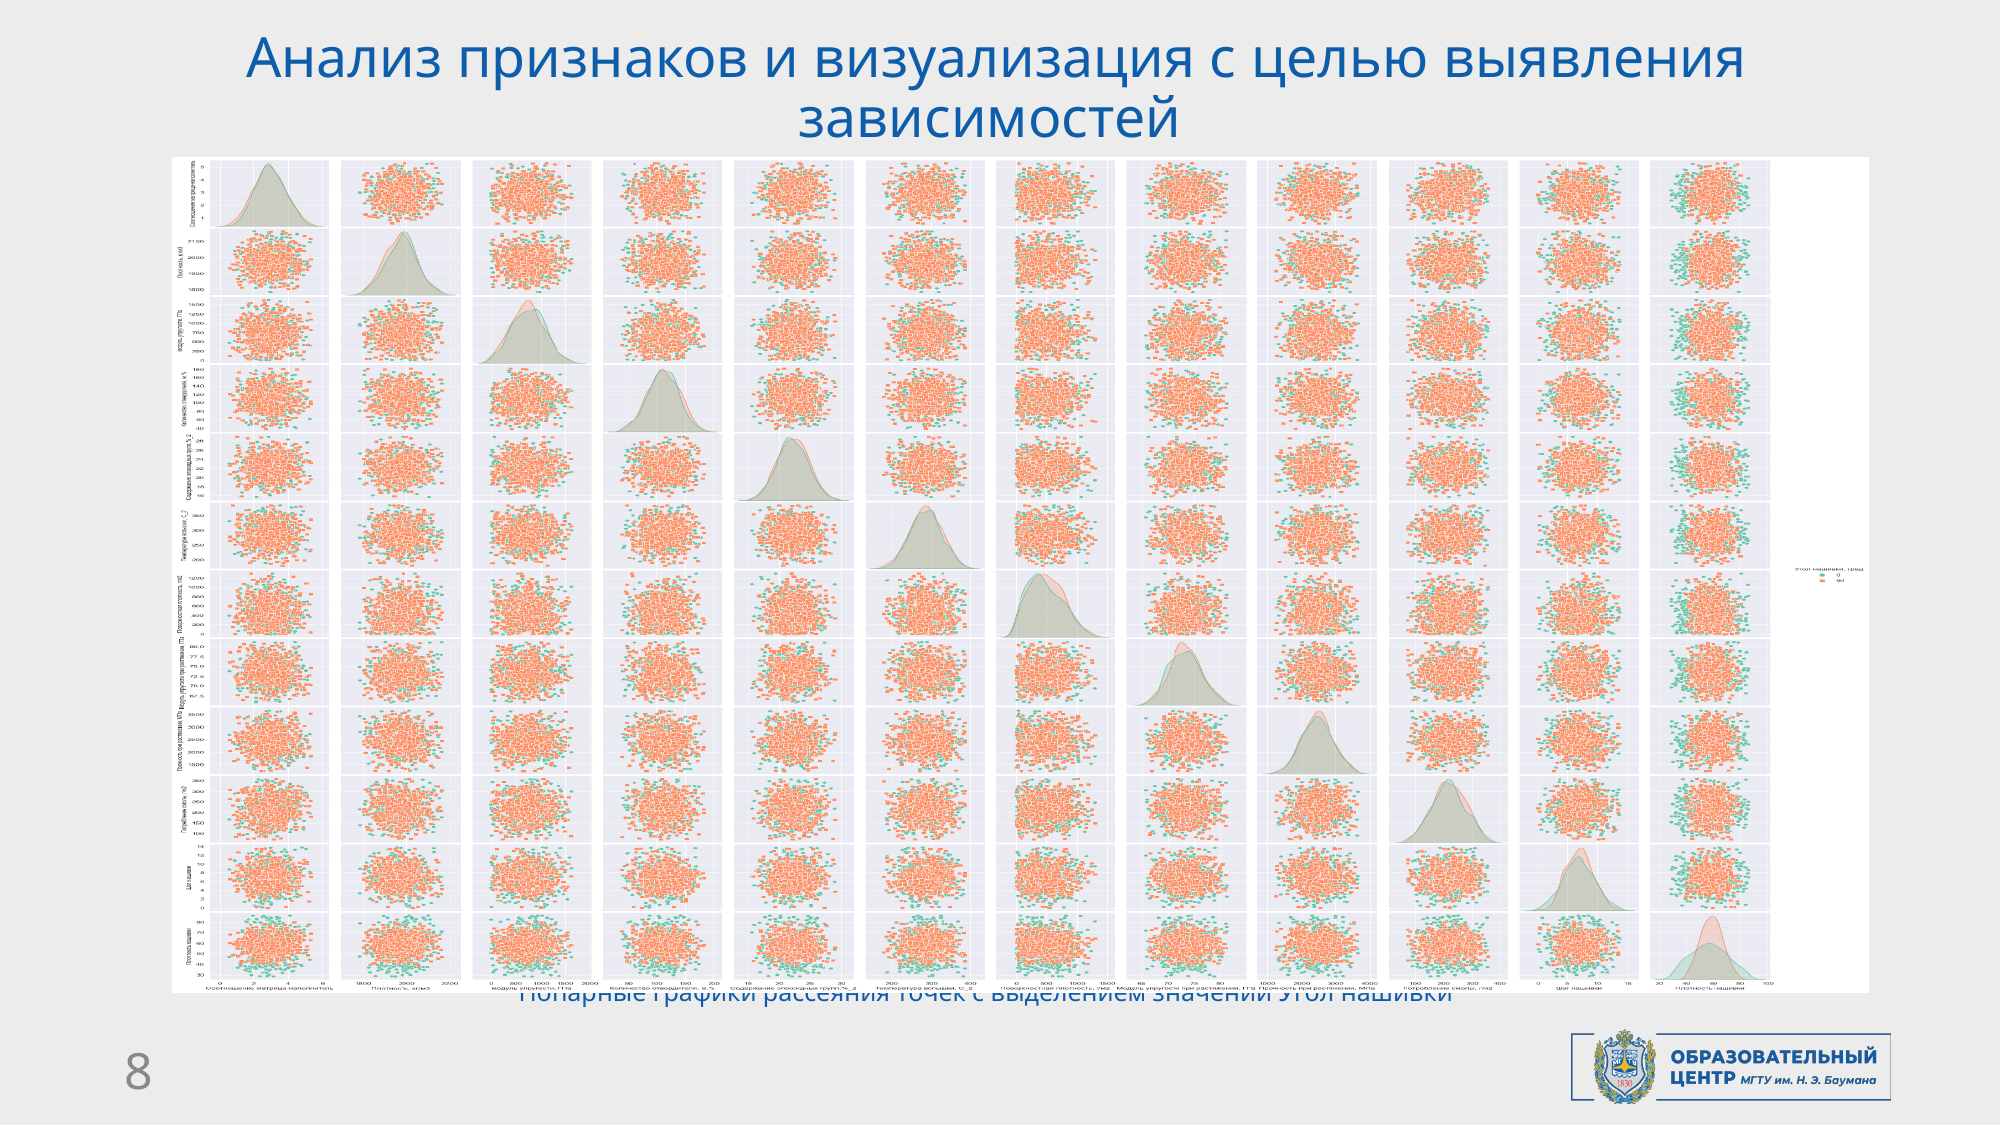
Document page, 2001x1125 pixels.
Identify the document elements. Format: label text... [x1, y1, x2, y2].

picture [172, 156, 1869, 994]
title Анализ признаков и визуализация с целью выявления зависимостей [66, 21, 1929, 158]
list Попарные графики рассеяния точек с выделением значений Угол нашивки [278, 1004, 1695, 1014]
slide_number ‹#› [109, 1043, 248, 1104]
picture [1571, 1029, 1891, 1104]
